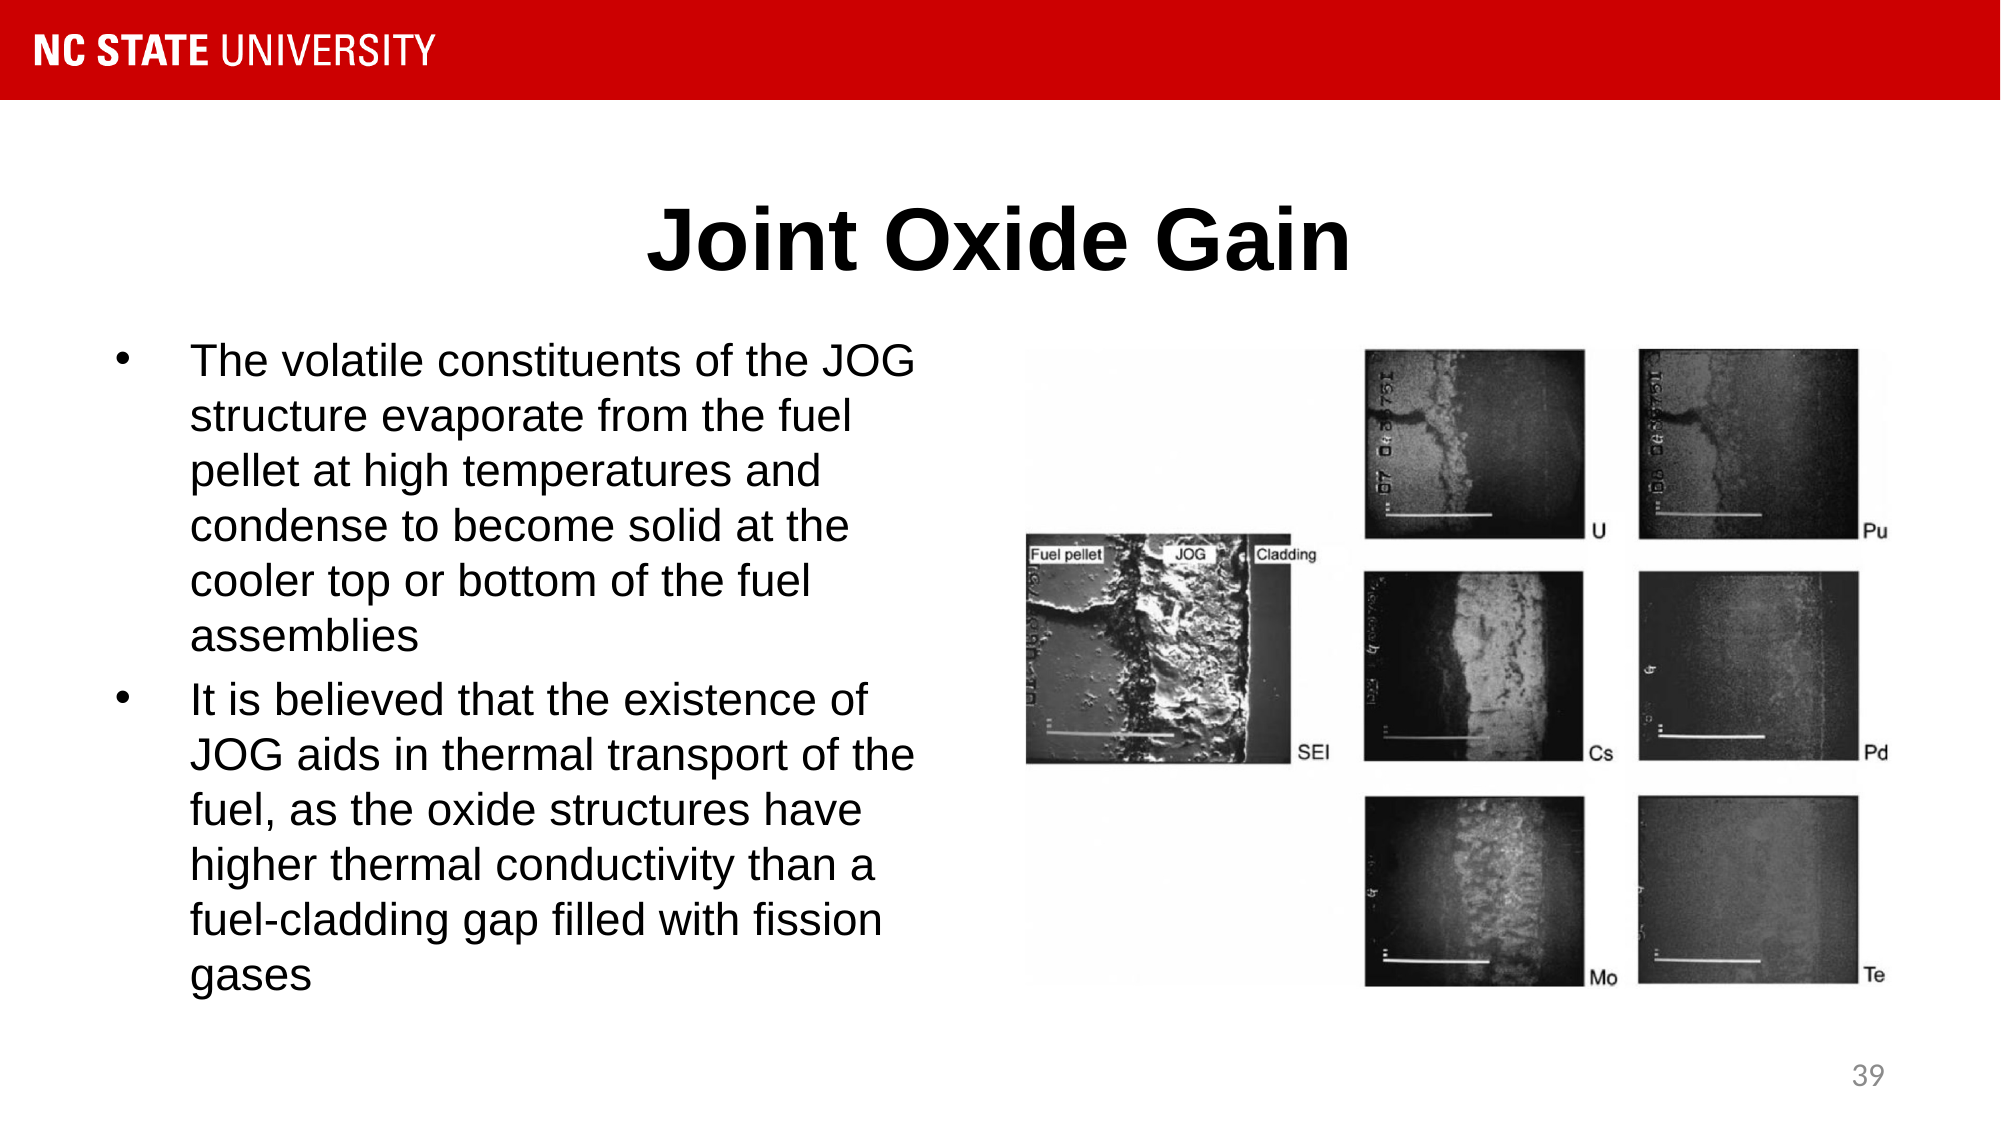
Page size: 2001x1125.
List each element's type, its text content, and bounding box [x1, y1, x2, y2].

slide_number 39 [1433, 1042, 1900, 1103]
title Joint Oxide Gain [99, 147, 1900, 323]
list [1016, 326, 1901, 1001]
list The volatile constituents of the JOG structure evaporate from the fuel pellet at high temperatures and condense to become solid at the cooler top or bottom of the fuel assemblies It is believed that the existence of JOG aids in thermal transport of the fuel, as the oxide structures have higher thermal conductivity than a fuel-cladding gap filled with fission gases [99, 322, 984, 1005]
picture [0, 0, 2001, 100]
